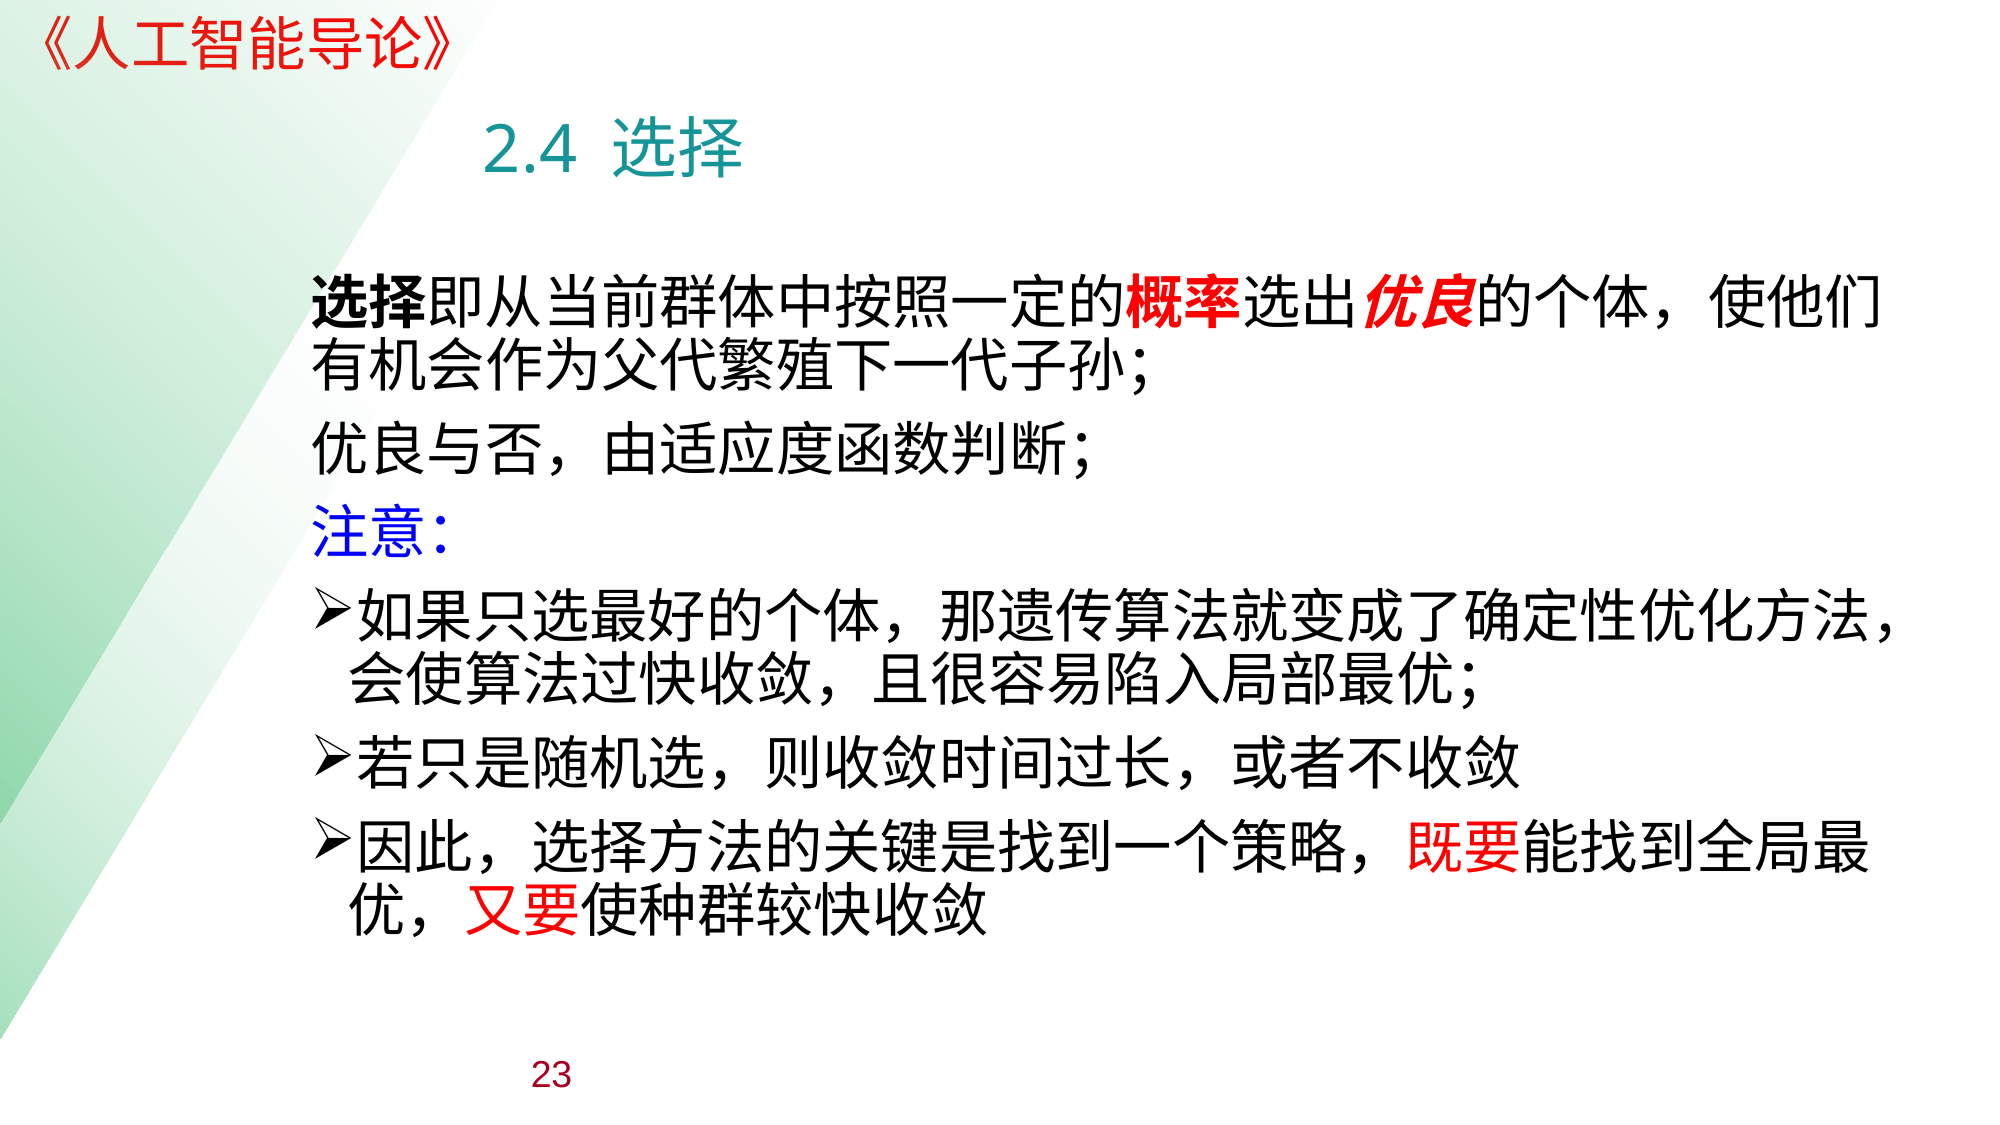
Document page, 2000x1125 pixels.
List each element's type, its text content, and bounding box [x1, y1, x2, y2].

slide_number 23 [137, 1042, 588, 1103]
text_box 2.4 选择 [591, 4, 1338, 239]
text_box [0, 0, 591, 1039]
list 选择即从当前群体中按照一定的概率选出优良的个体，使他们有机会作为父代繁殖下一代子孙； 优良与否，由适应度函数判断； 注意： 如果只选最好的个体，那遗传算法就变成了确定性优化方法，会使算法过快收敛，且很容易陷入局部最优； 若只是随机选，则收敛时间过长，或者不收敛 因此，选择方法的关键是找到一个策略，既要能找到全局最优，又要使种群较快收敛 [591, 265, 1914, 972]
